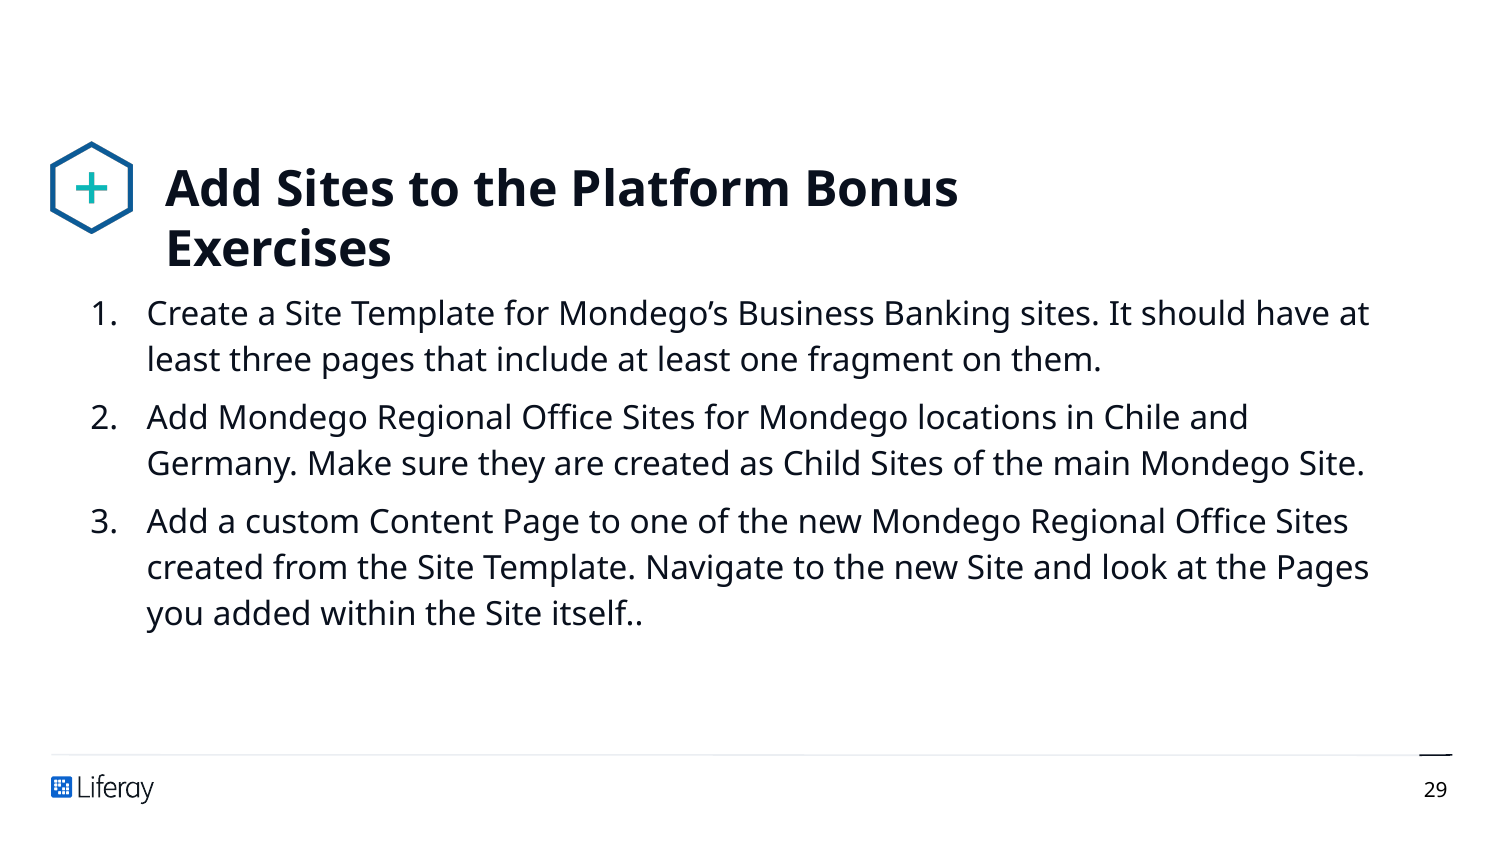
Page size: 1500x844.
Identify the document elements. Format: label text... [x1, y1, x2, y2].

picture [45, 141, 139, 235]
list Create a Site Template for Mondego’s Business Banking sites. It should have at least three pages that include at least one fragment on them. Add Mondego Regional Office Sites for Mondego locations in Chile and Germany. Make sure they are created as Child Sites of the main Mondego Site. Add a custom Content Page to one of the new Mondego Regional Office Sites created from the Site Template. Navigate to the new Site and look at the Pages you added within the Site itself.. [90, 271, 1410, 611]
title Add Sites to the Platform Bonus Exercises [165, 141, 1129, 236]
